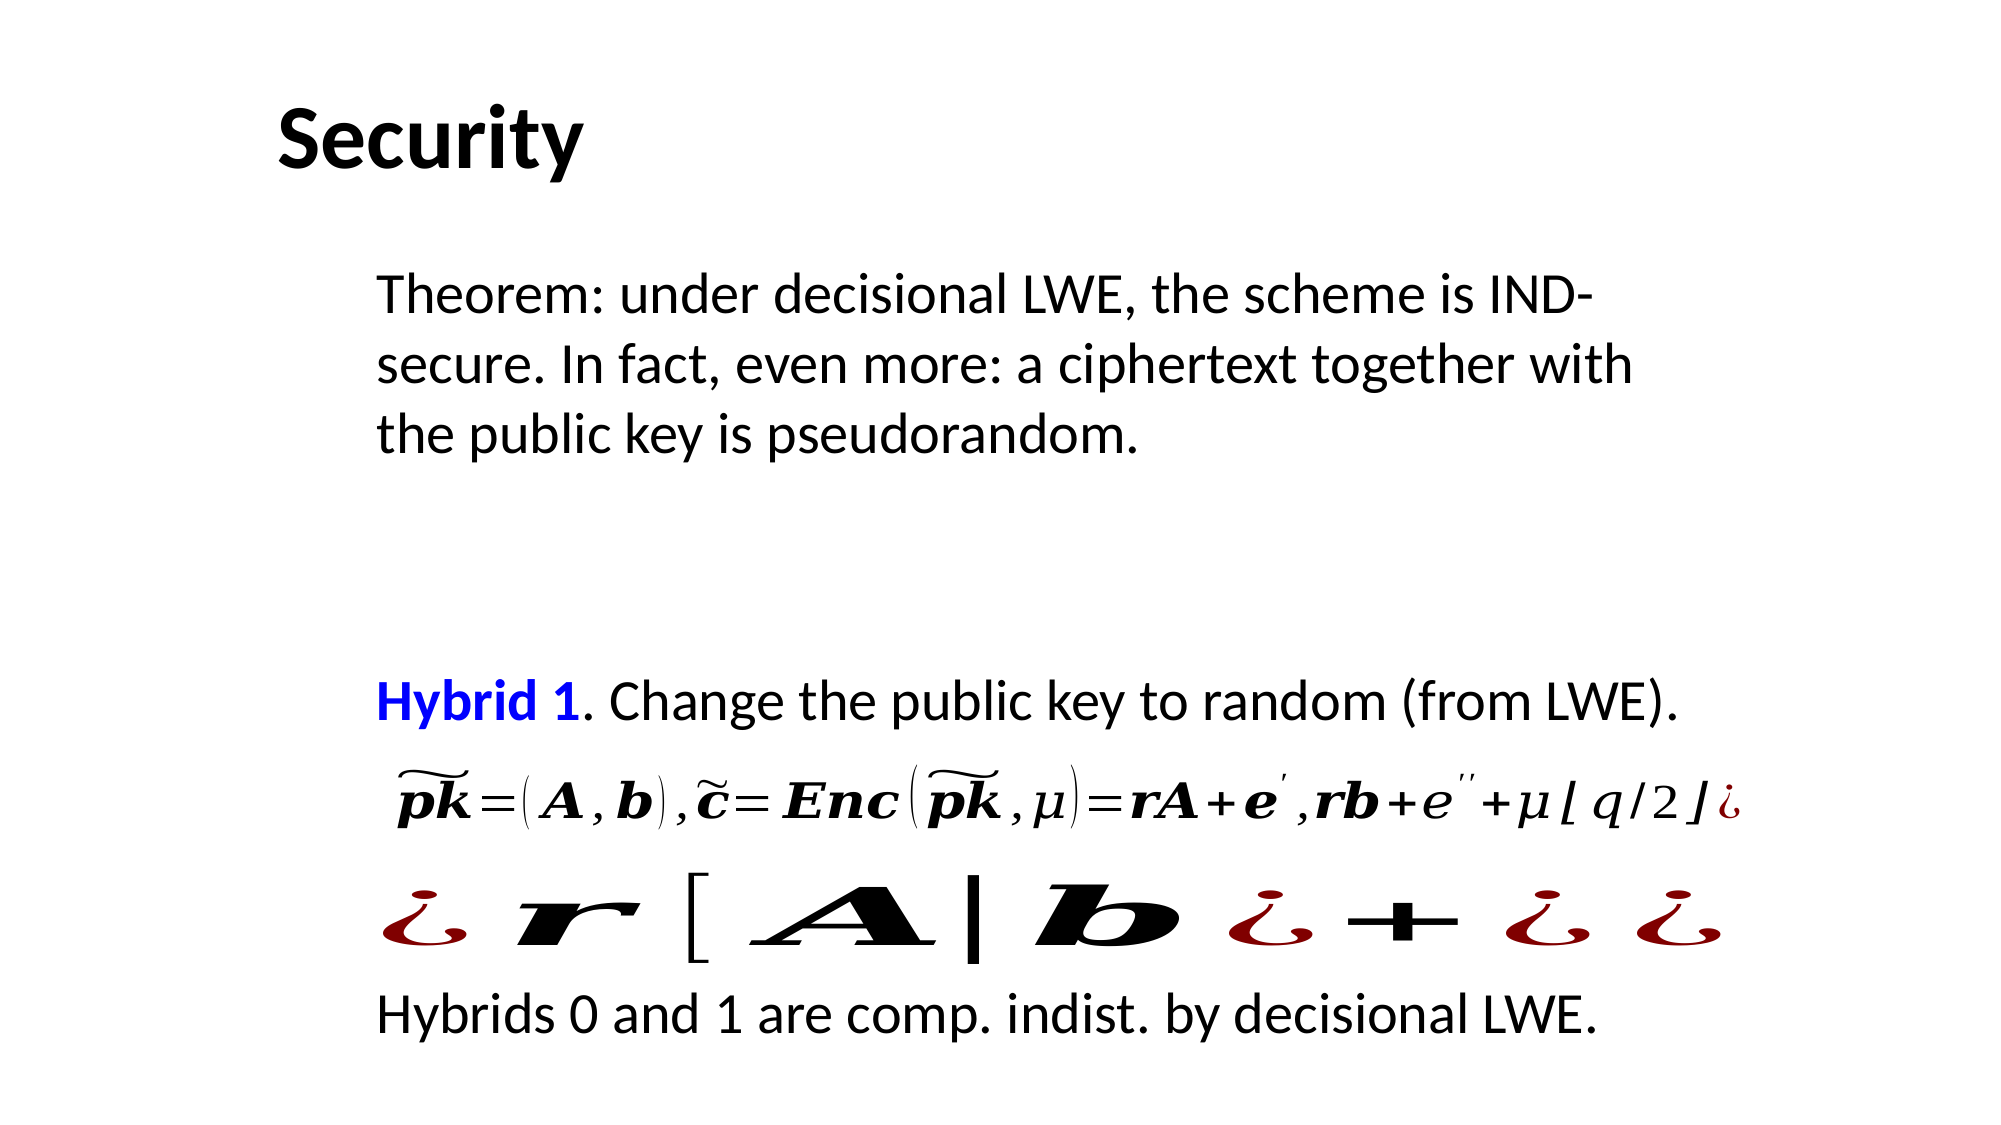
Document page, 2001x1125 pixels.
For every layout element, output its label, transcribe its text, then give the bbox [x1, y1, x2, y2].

text_box Hybrids 0 and 1 are comp. indist. by decisional LWE. [362, 943, 1668, 1077]
title Security [262, 45, 1750, 233]
text_box Theorem: under decisional LWE, the scheme is IND-secure. In fact, even more: a ciphertext together with the public key is pseudorandom. [362, 229, 1668, 492]
text_box Hybrid 1. Change the public key to random (from LWE). [362, 630, 1745, 764]
